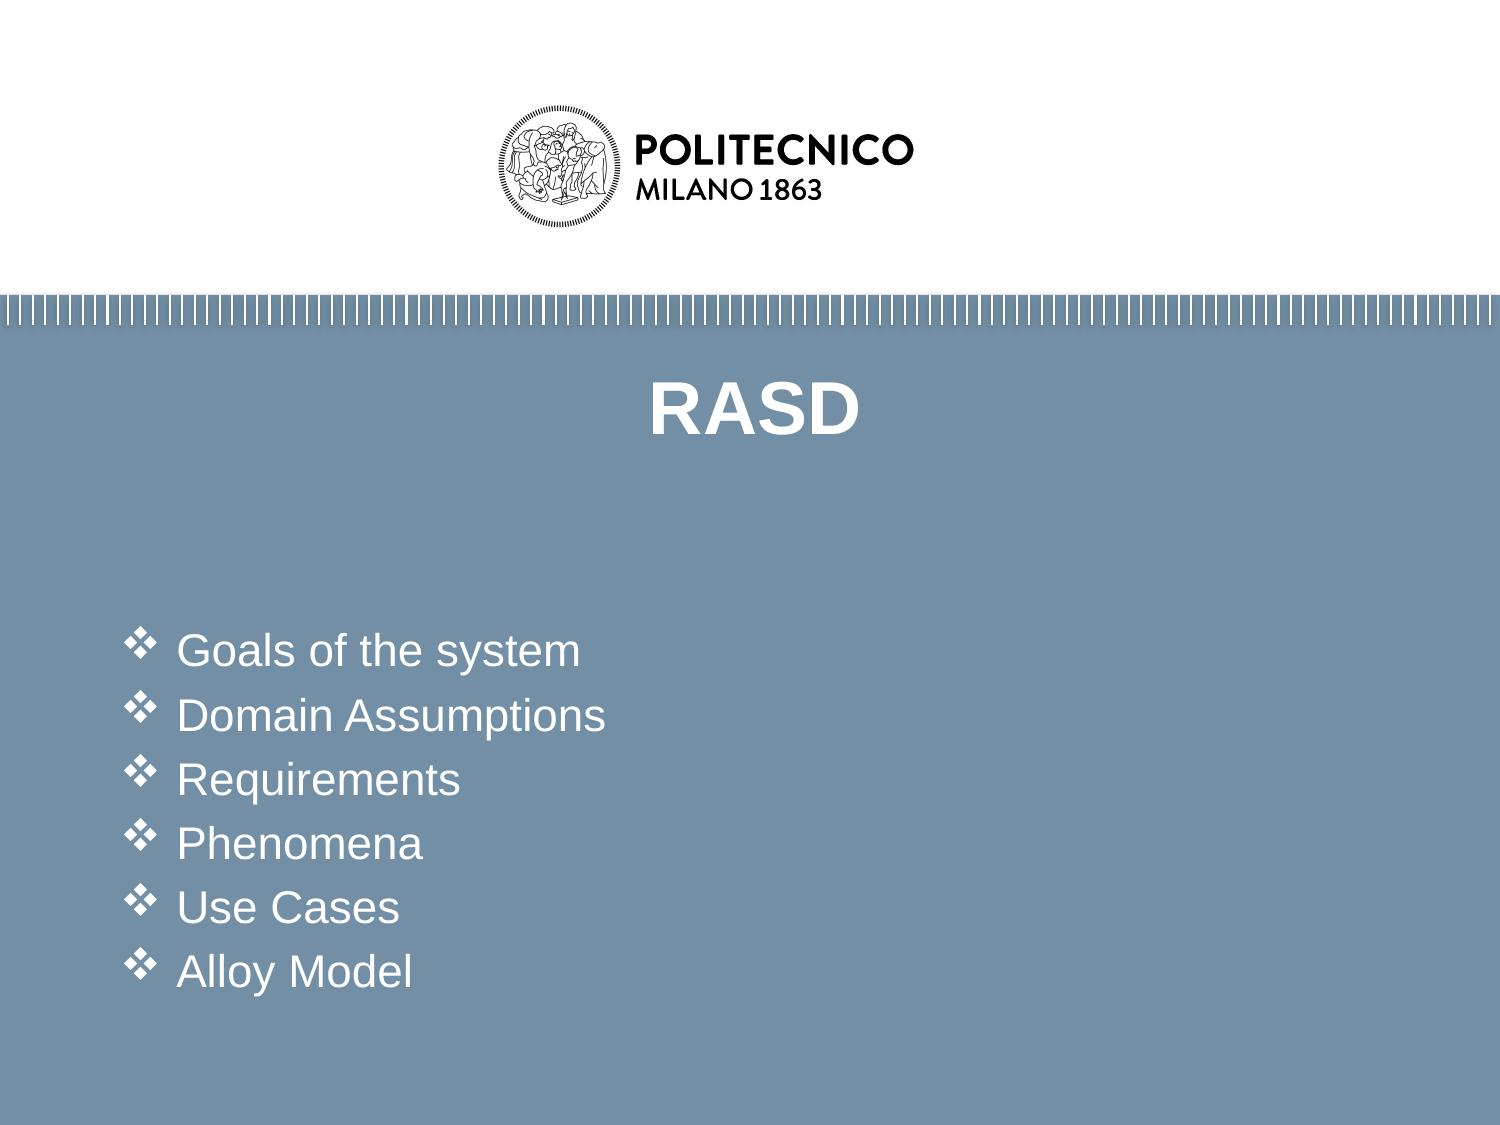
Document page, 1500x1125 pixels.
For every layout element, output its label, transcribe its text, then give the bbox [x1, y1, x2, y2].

text_box Goals of the system Domain Assumptions Requirements Phenomena Use Cases Alloy Model [105, 613, 1381, 1059]
picture [452, 59, 959, 274]
text_box [0, 294, 1500, 1125]
text_box RASD [117, 352, 1393, 512]
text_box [7, 294, 1491, 325]
